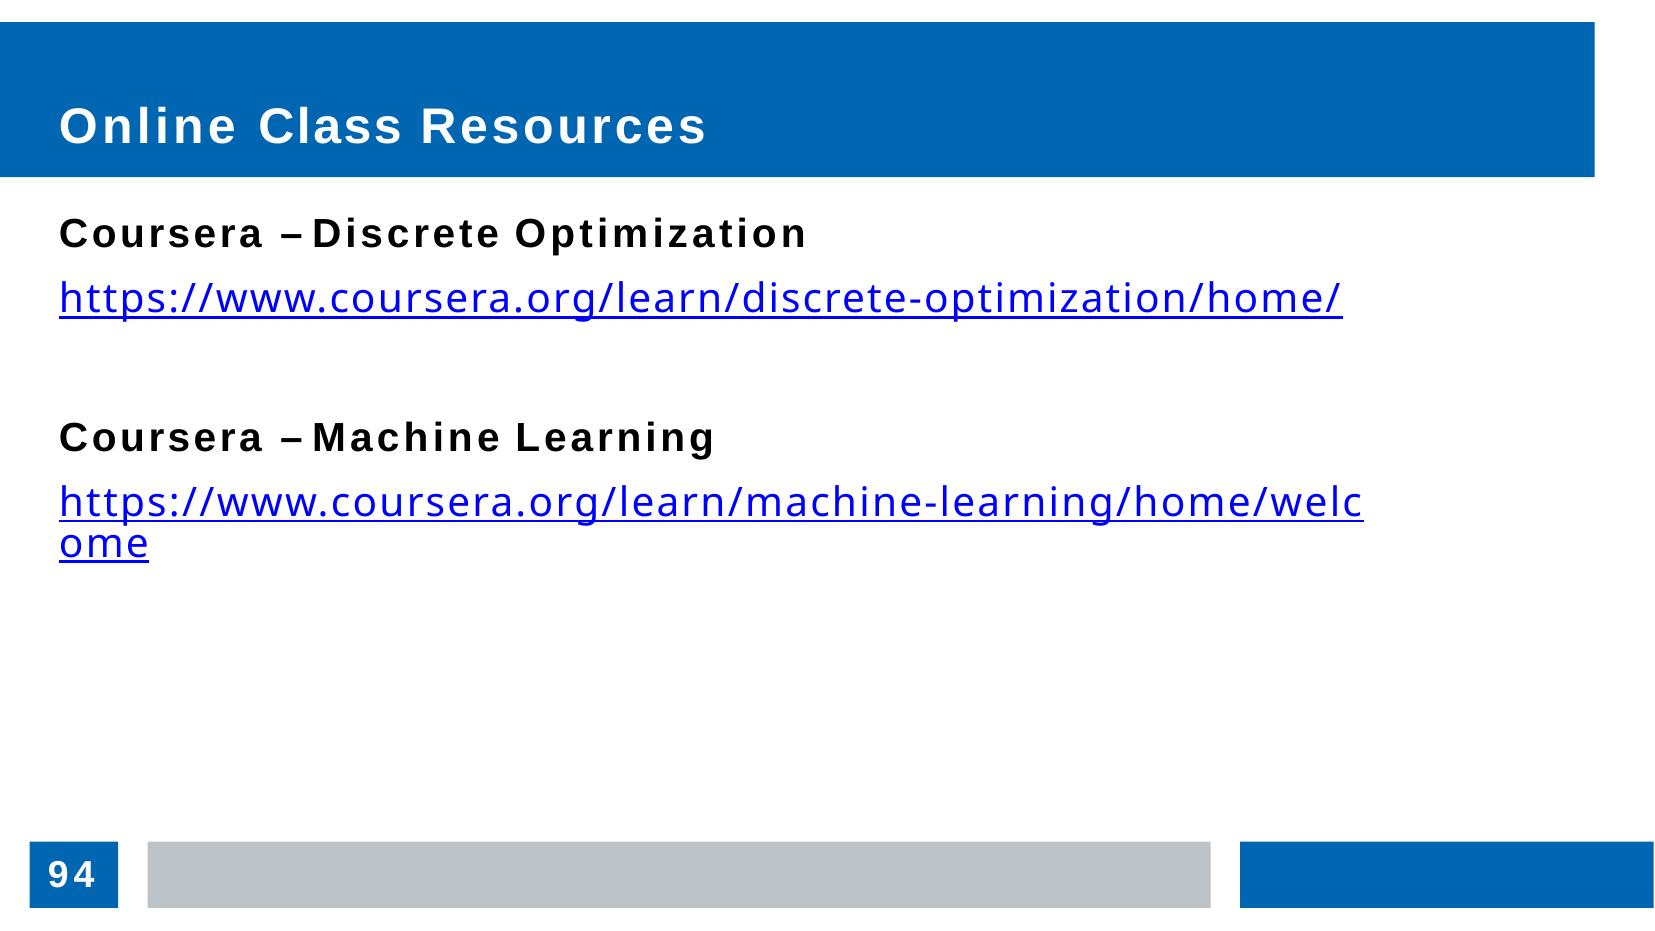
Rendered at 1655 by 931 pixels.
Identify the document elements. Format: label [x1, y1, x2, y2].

slide_number [43, 850, 104, 931]
text_box [56, 188, 1383, 532]
title [56, 91, 715, 188]
